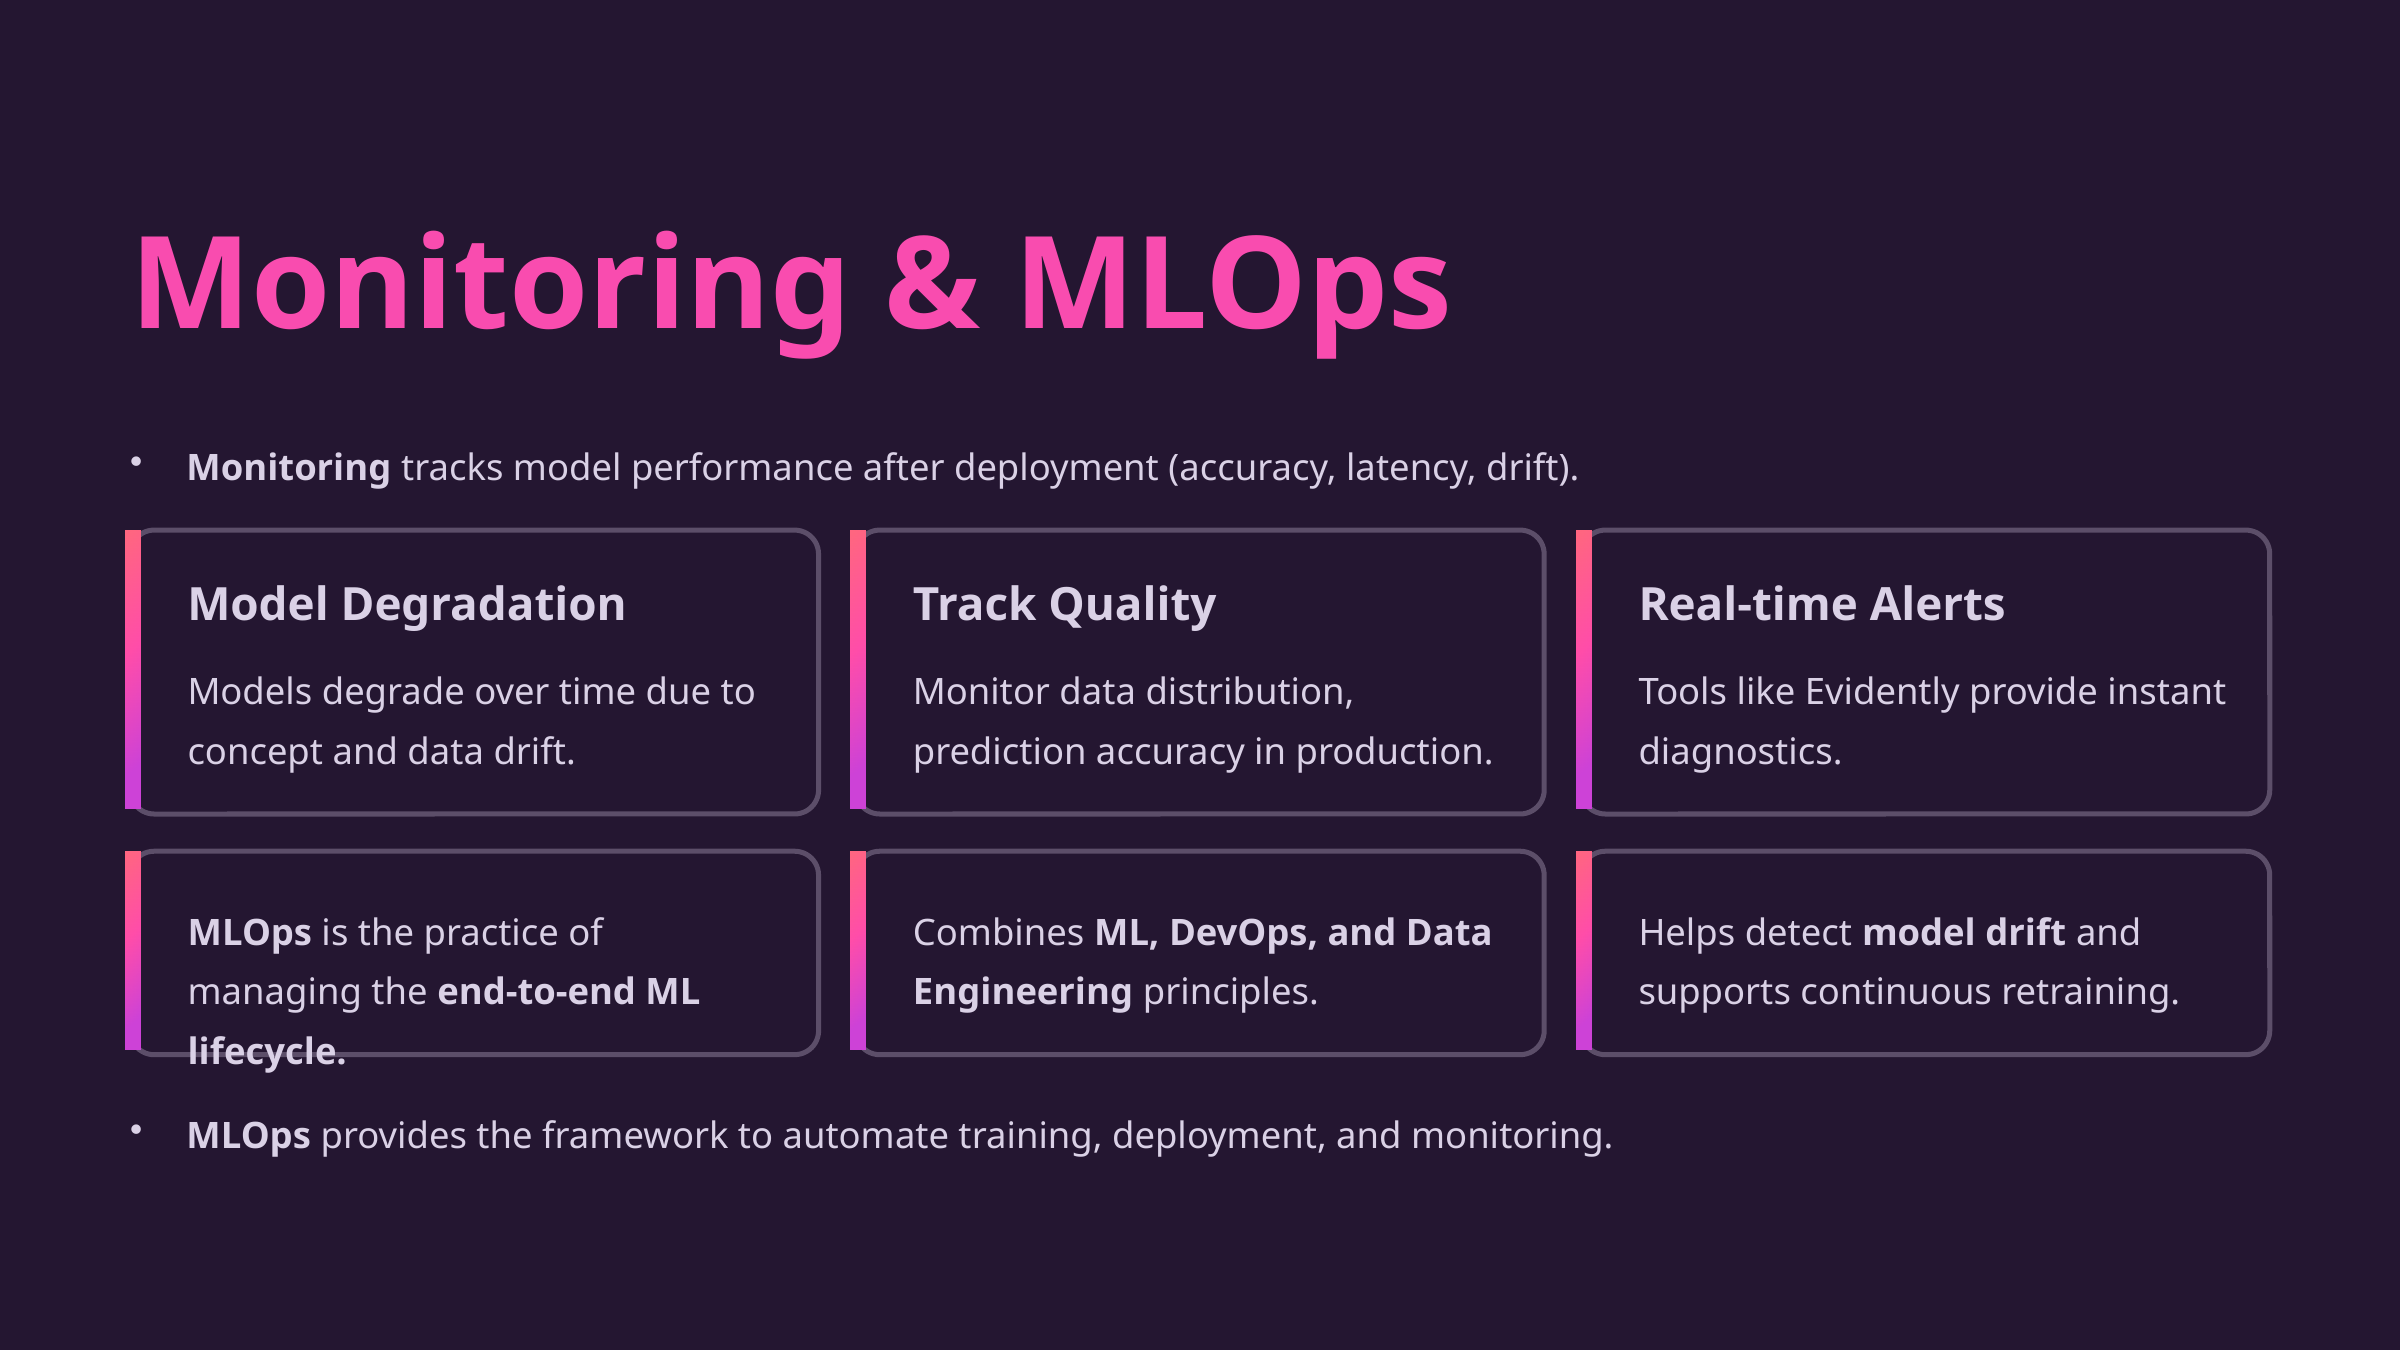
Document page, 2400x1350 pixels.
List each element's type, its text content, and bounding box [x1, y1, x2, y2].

picture [850, 851, 871, 1055]
picture [1576, 530, 1597, 814]
text_box [1597, 530, 2270, 815]
text_box Model Degradation [187, 572, 653, 631]
picture [125, 851, 146, 1055]
text_box [871, 851, 1545, 1055]
text_box Helps detect model drift and supports continuous retraining. [1638, 893, 2228, 1013]
picture [1576, 851, 1597, 1055]
text_box Combines ML, DevOps, and Data Engineering principles. [912, 893, 1502, 1013]
text_box [1597, 851, 2270, 1055]
text_box [871, 530, 1545, 815]
picture [850, 530, 871, 814]
text_box Monitor data distribution, prediction accuracy in production. [912, 652, 1502, 772]
picture [125, 530, 146, 814]
text_box [146, 530, 819, 815]
text_box Tools like Evidently provide instant diagnostics. [1638, 652, 2228, 772]
text_box Monitoring tracks model performance after deployment (accuracy, latency, drift). [130, 428, 2270, 489]
text_box Track Quality [912, 572, 1378, 631]
text_box Models degrade over time due to concept and data drift. [187, 652, 777, 772]
text_box Real-time Alerts [1638, 572, 2104, 631]
text_box MLOps provides the framework to automate training, deployment, and monitoring. [130, 1096, 2270, 1157]
text_box Monitoring & MLOps [130, 193, 1414, 355]
text_box MLOps is the practice of managing the end-to-end ML lifecycle. [187, 893, 777, 1013]
text_box [146, 851, 819, 1055]
